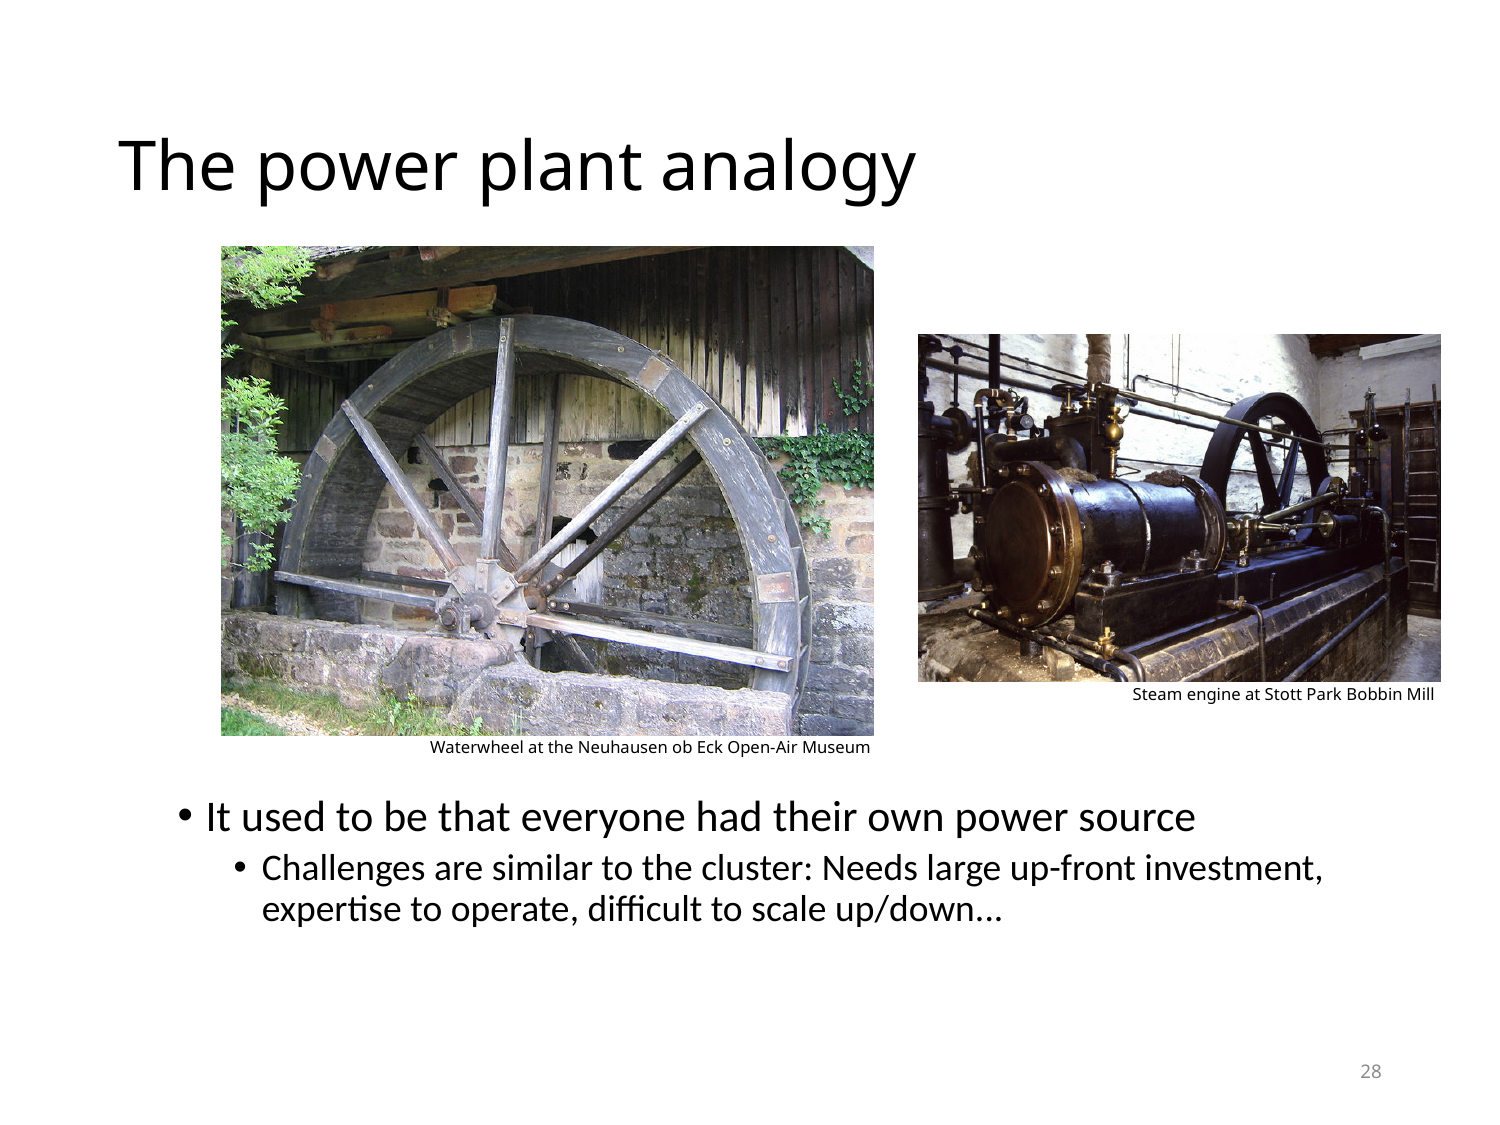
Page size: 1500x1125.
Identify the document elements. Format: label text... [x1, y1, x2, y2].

text_box Waterwheel at the Neuhausen ob Eck Open-Air Museum [415, 729, 887, 765]
picture [221, 246, 874, 736]
list It used to be that everyone had their own power source Challenges are similar to the cluster: Needs large up-front investment, expertise to operate, difficult to scale up/down... [162, 785, 1450, 1071]
picture [918, 334, 1441, 682]
text_box Steam engine at Stott Park Bobbin Mill [1117, 676, 1450, 712]
slide_number 28 [1059, 1042, 1397, 1103]
title The power plant analogy [103, 59, 1397, 278]
